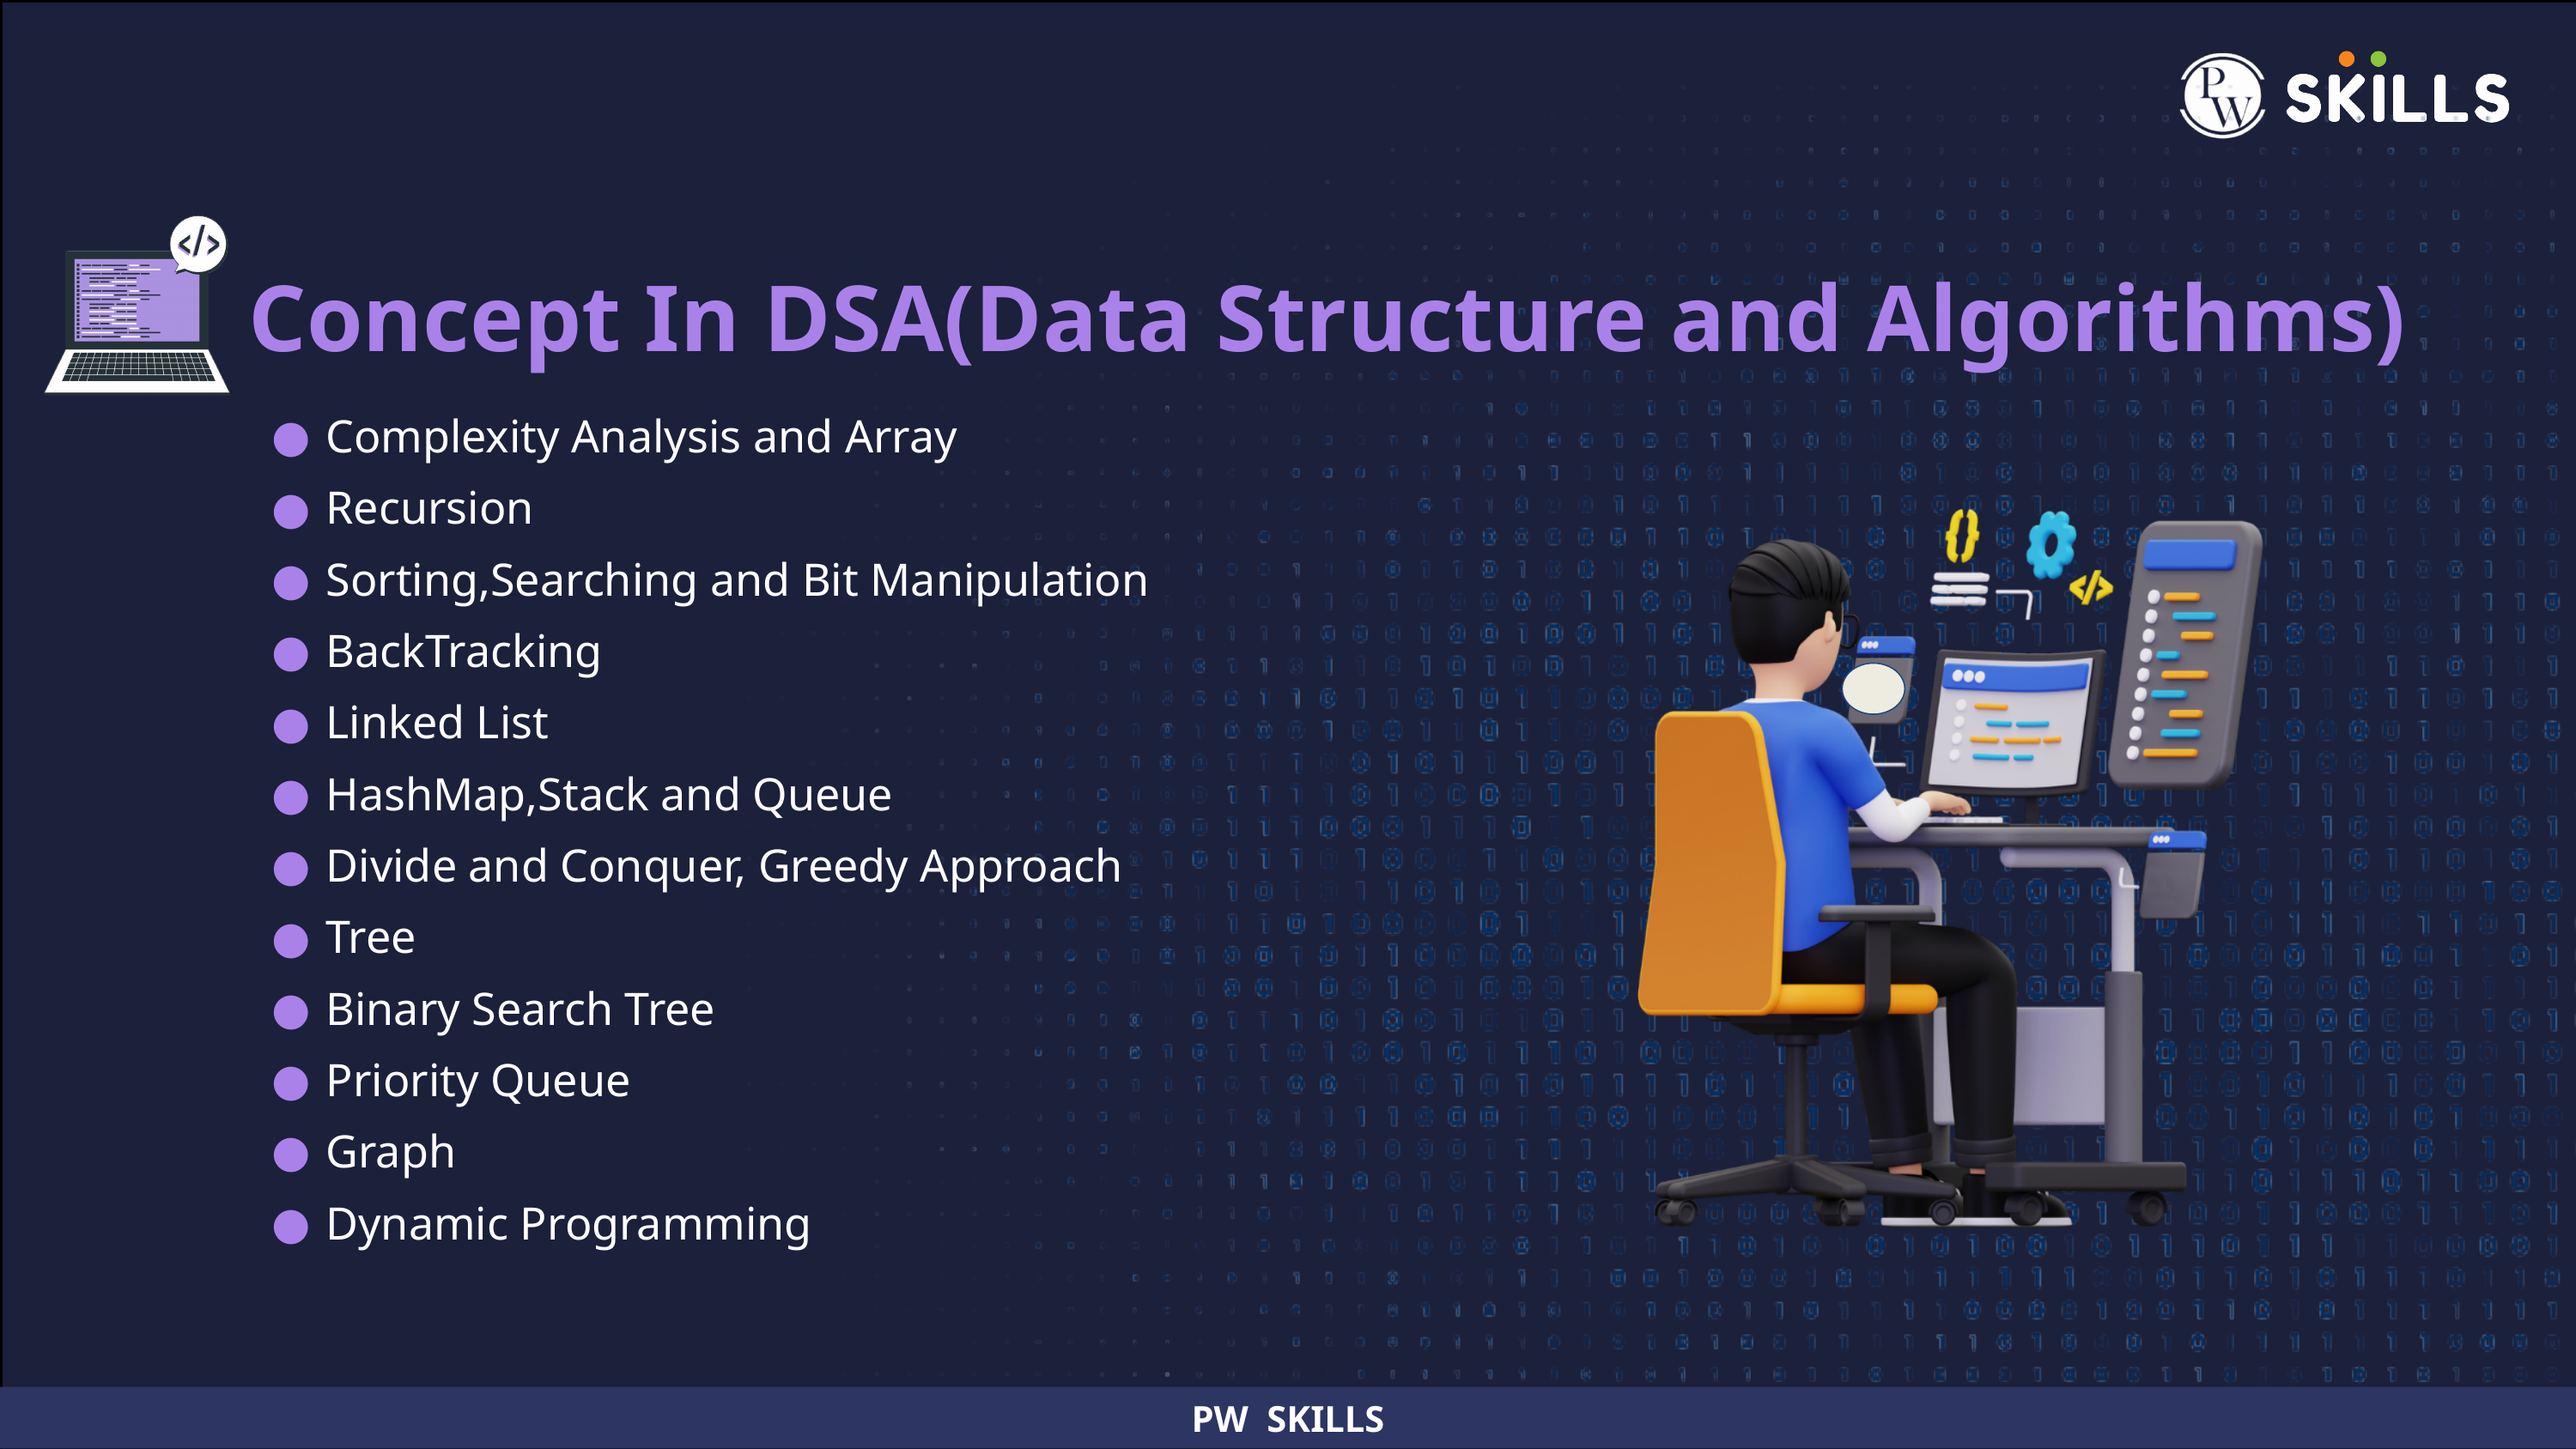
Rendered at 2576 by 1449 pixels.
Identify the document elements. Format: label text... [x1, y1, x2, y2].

picture [716, 0, 2576, 260]
picture [43, 215, 231, 396]
text_box Concept In DSA(Data Structure and Algorithms) [248, 260, 2576, 370]
text_box Complexity Analysis and Array Recursion Sorting,Searching and Bit Manipulation BackTracking Linked List HashMap,Stack and Queue Divide and Conquer, Greedy Approach Tree Binary Search Tree Priority Queue Graph Dynamic Programming [248, 395, 1369, 1262]
picture [716, 370, 2576, 1385]
